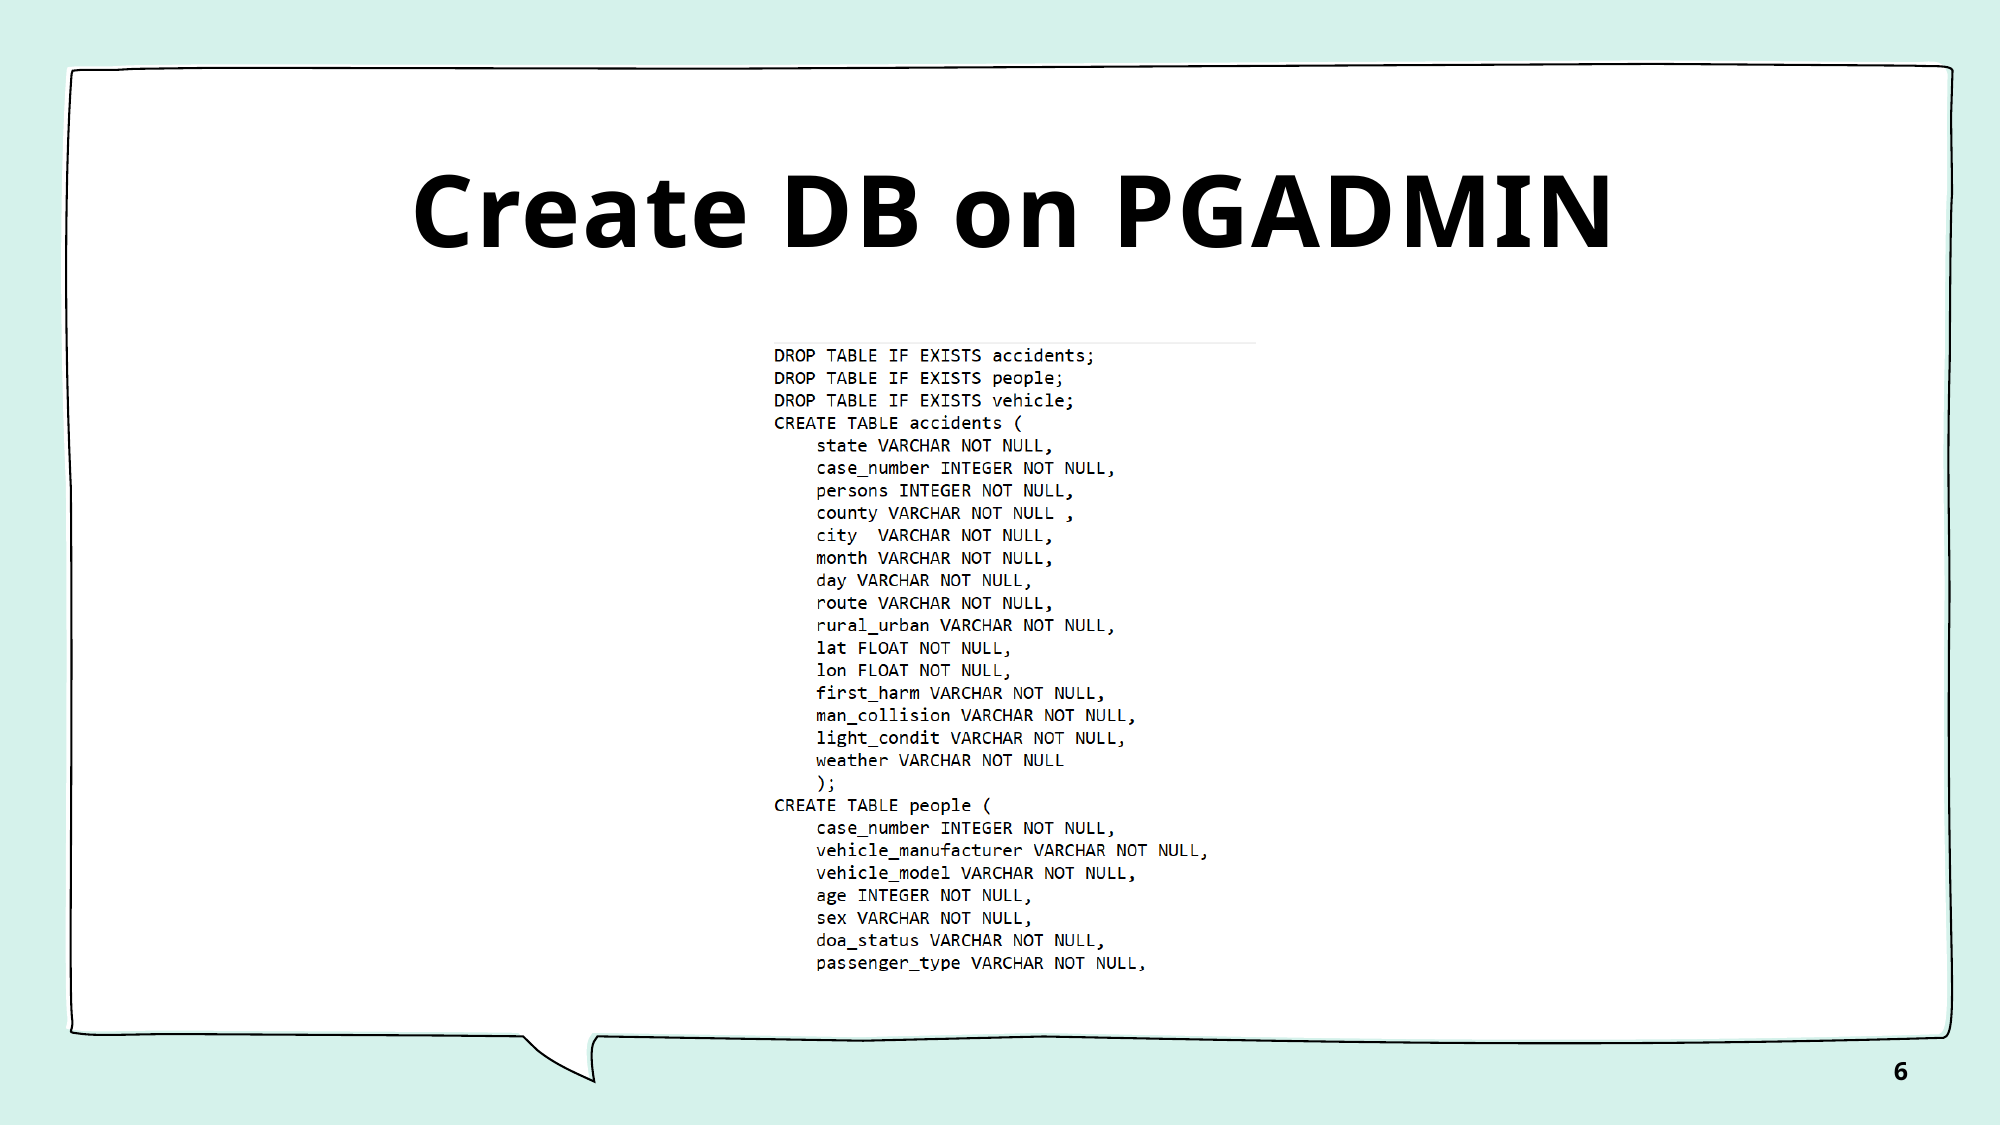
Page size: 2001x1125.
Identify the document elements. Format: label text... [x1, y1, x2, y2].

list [773, 342, 1256, 971]
slide_number 6 [1837, 1042, 1924, 1103]
title Create DB on PGADMIN [167, 91, 1863, 324]
